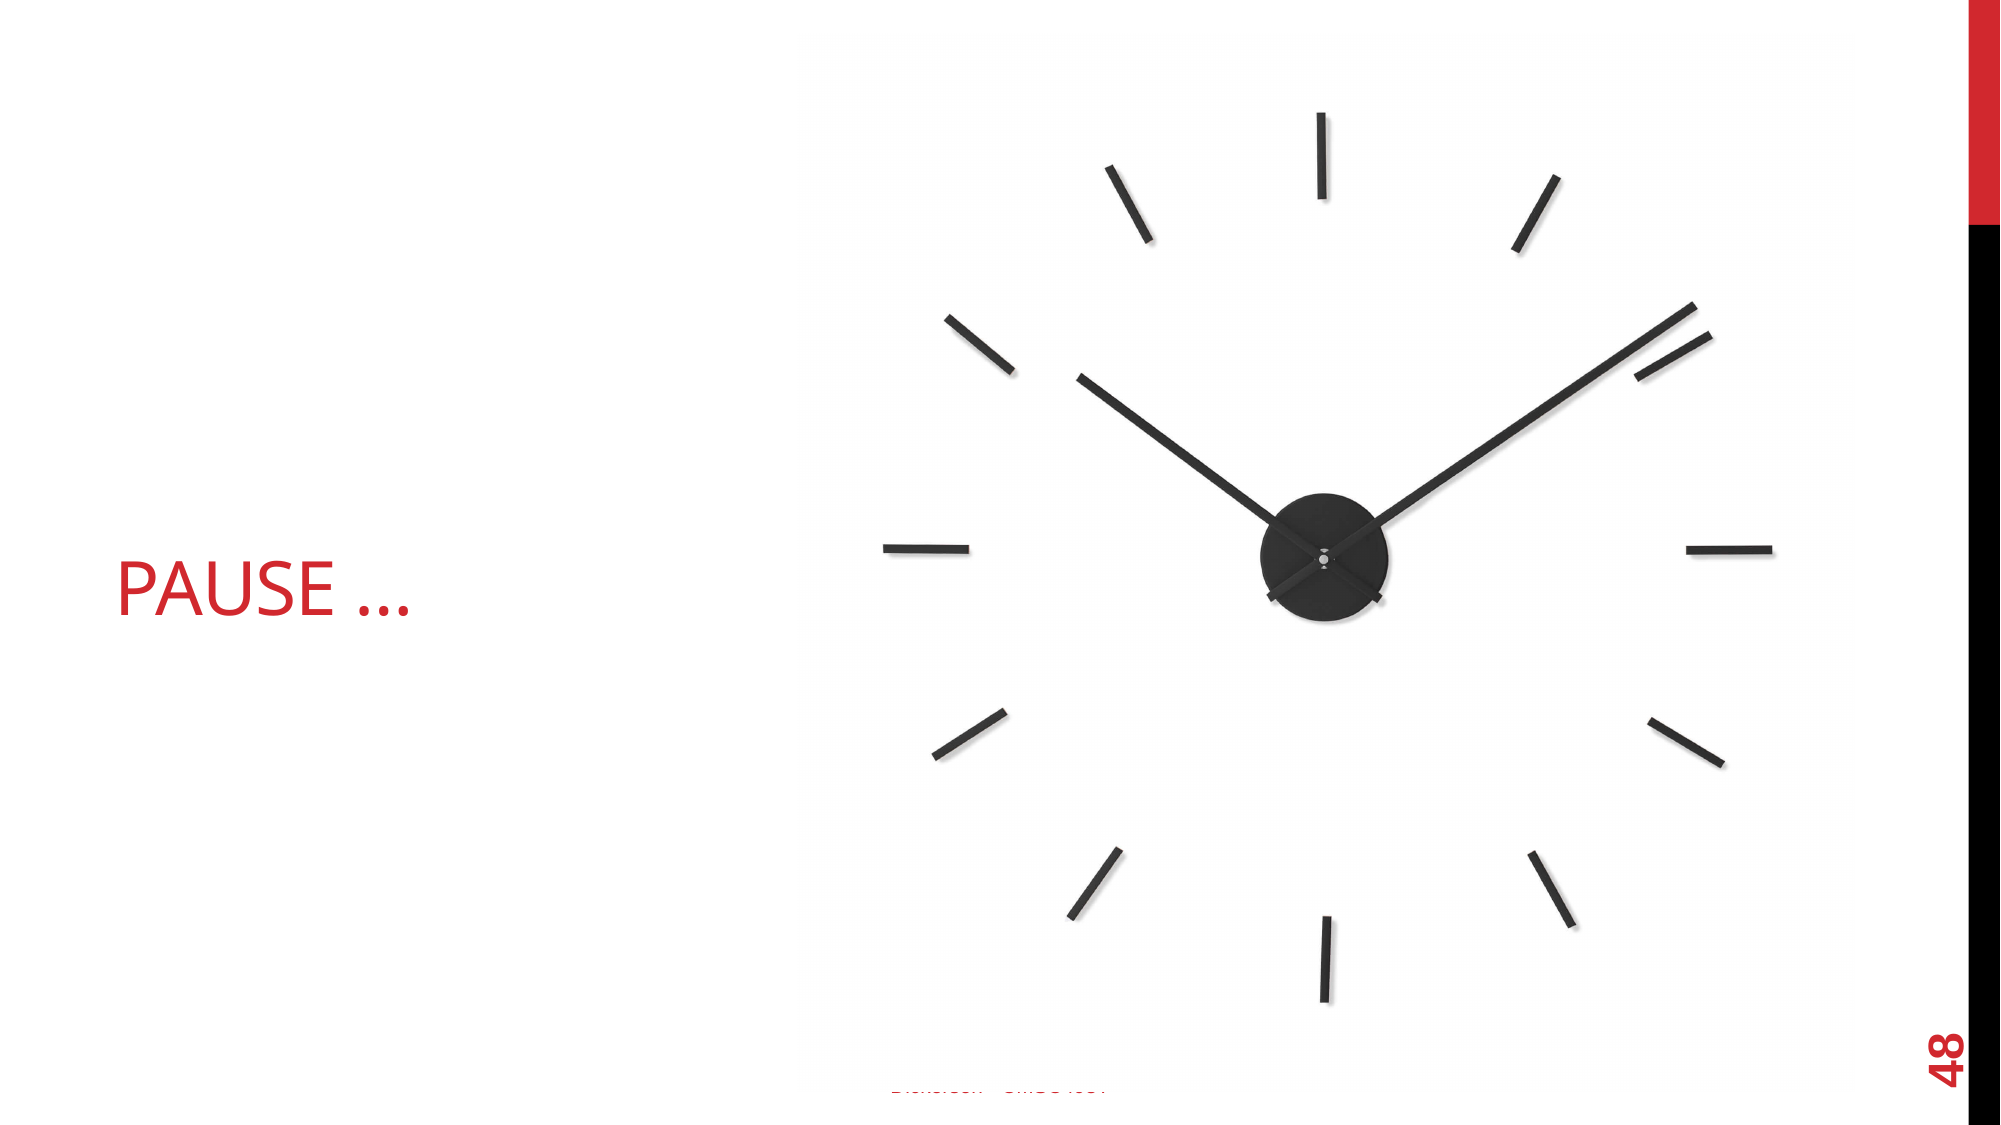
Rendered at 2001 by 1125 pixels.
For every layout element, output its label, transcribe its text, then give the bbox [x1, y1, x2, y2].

slide_number 48 [1903, 887, 1984, 1104]
picture [796, 33, 1855, 1092]
footer Dickerson - CMSC498T [624, 1065, 1375, 1112]
title Pause … [99, 412, 795, 638]
